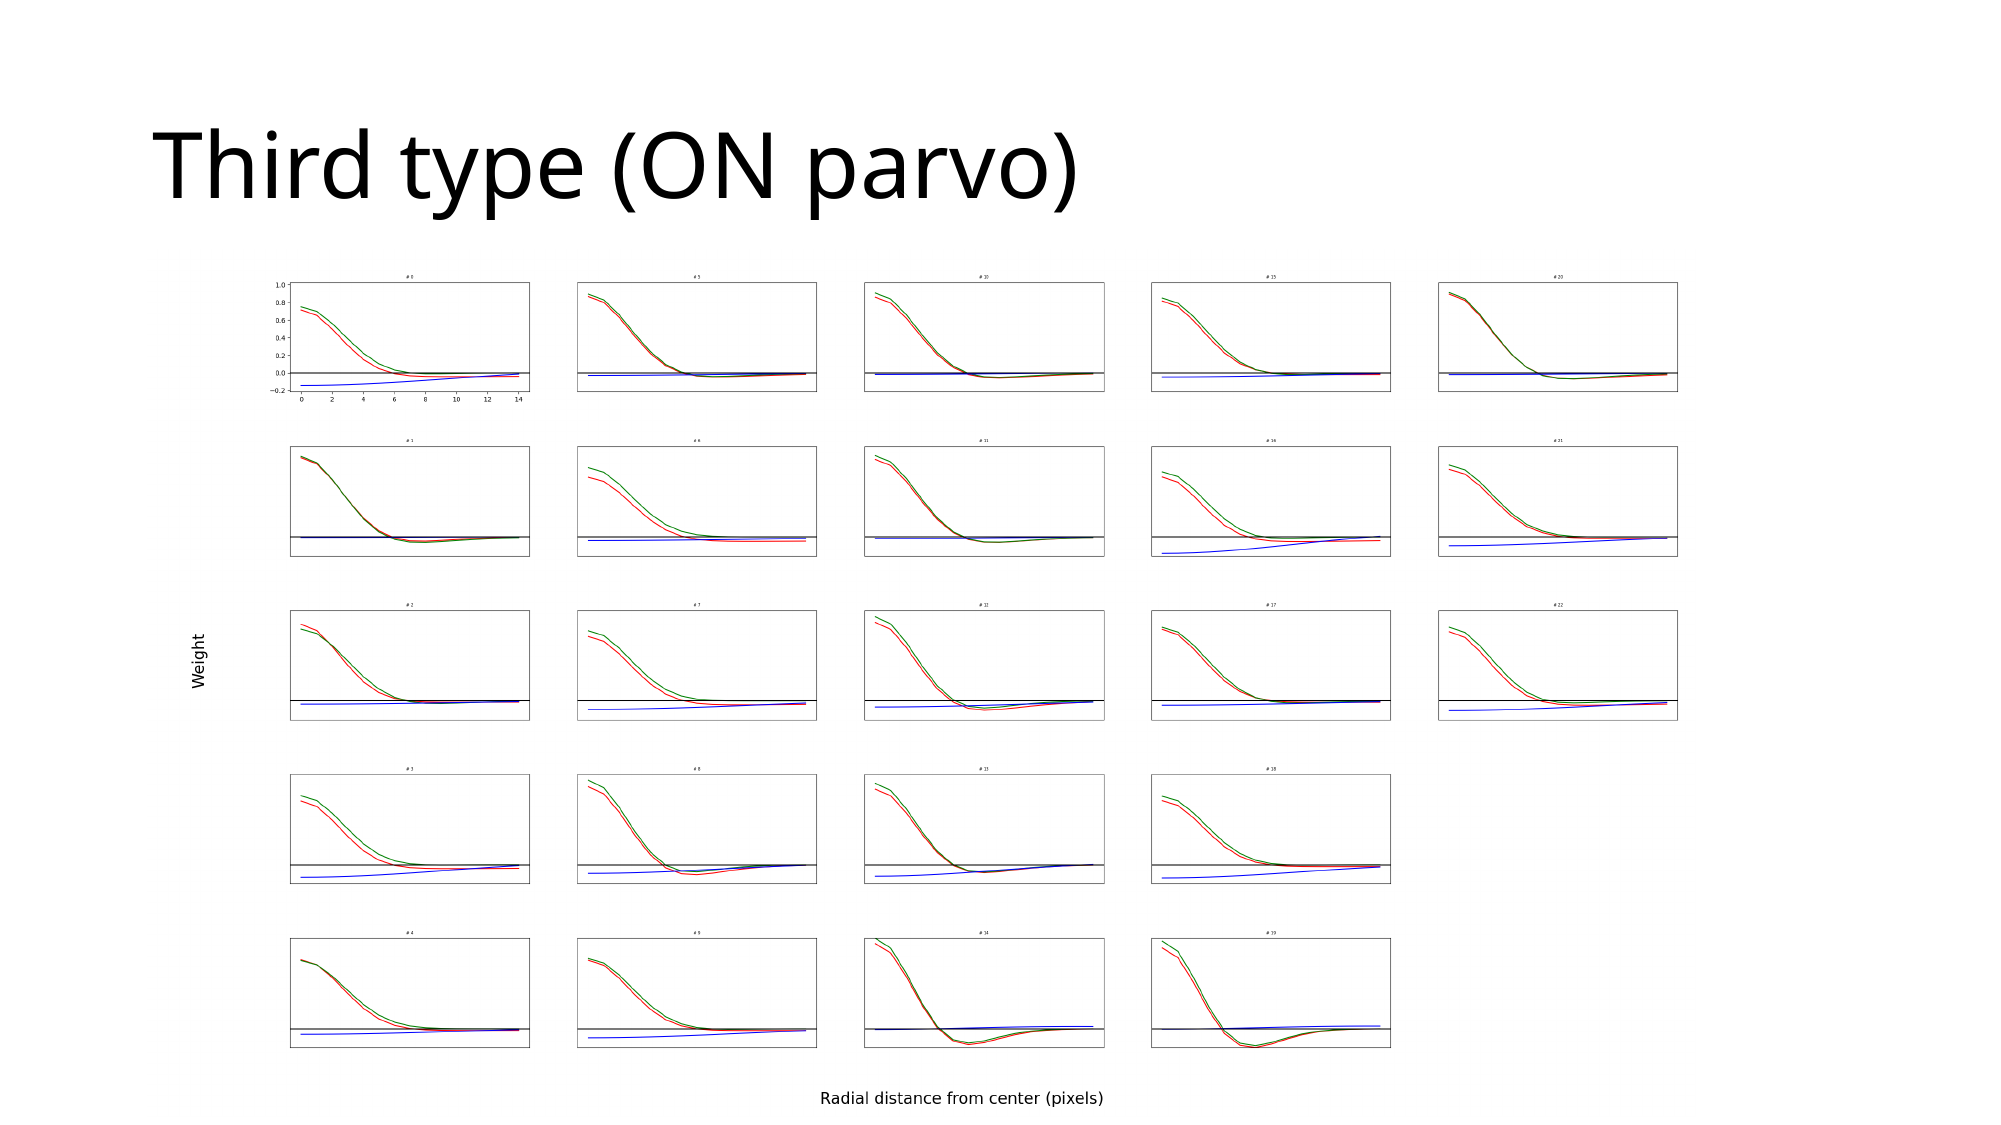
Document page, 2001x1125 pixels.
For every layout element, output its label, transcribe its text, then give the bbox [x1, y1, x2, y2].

title Third type (ON parvo) [137, 59, 1863, 278]
picture [147, 249, 1696, 1117]
